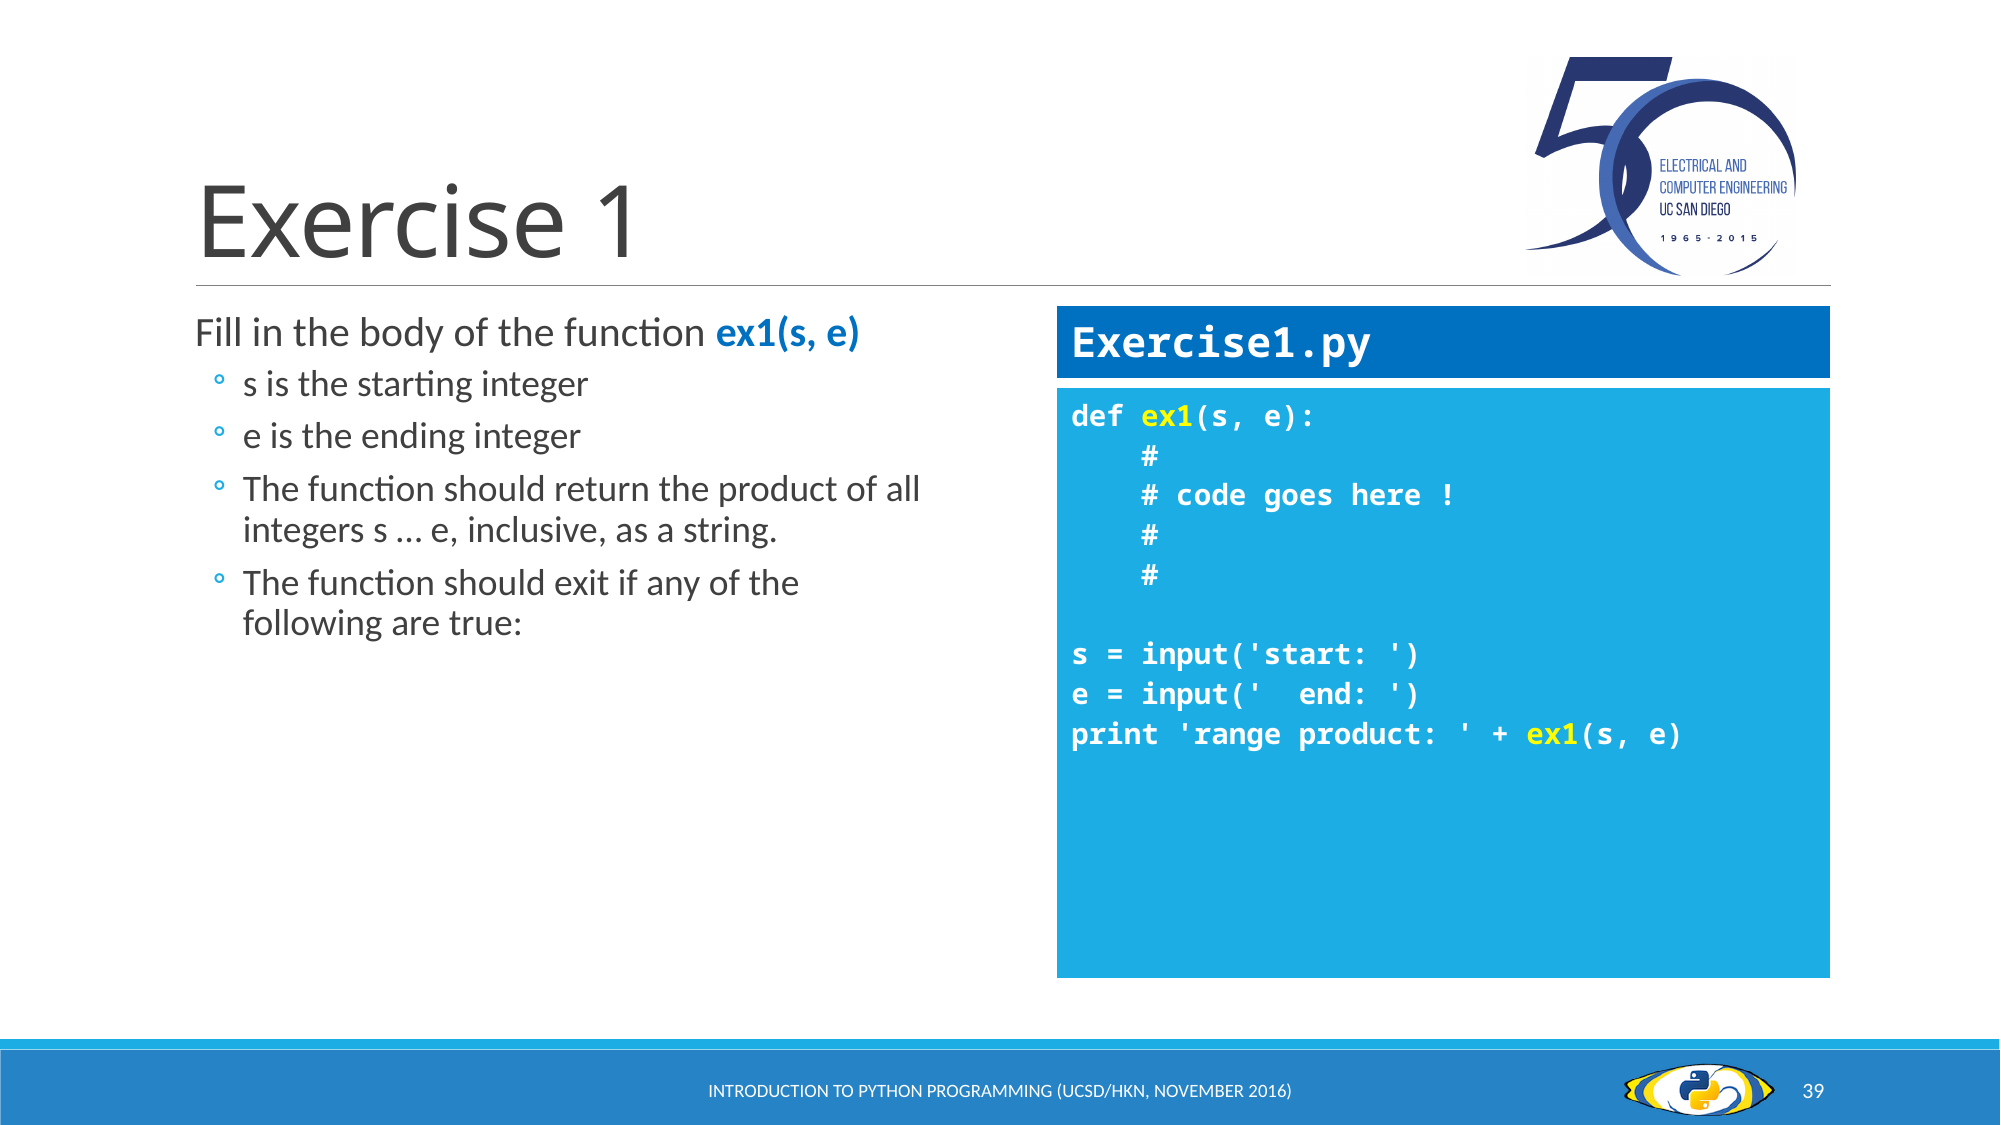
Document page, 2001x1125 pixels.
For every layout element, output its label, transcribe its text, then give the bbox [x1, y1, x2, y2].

table_header Exercise1.py [1057, 306, 1830, 378]
footer Introduction to Python Programming (UCSD/HKN, November 2016) [604, 1059, 1396, 1120]
slide_number 39 [1624, 1059, 1840, 1120]
table_header def ex1(s, e): # # code goes here ! # # s = input('start: ') e = input(' end: ') print 'range product: ' + ex1(s, e) [1057, 388, 1830, 978]
title Exercise 1 [180, 47, 1830, 285]
